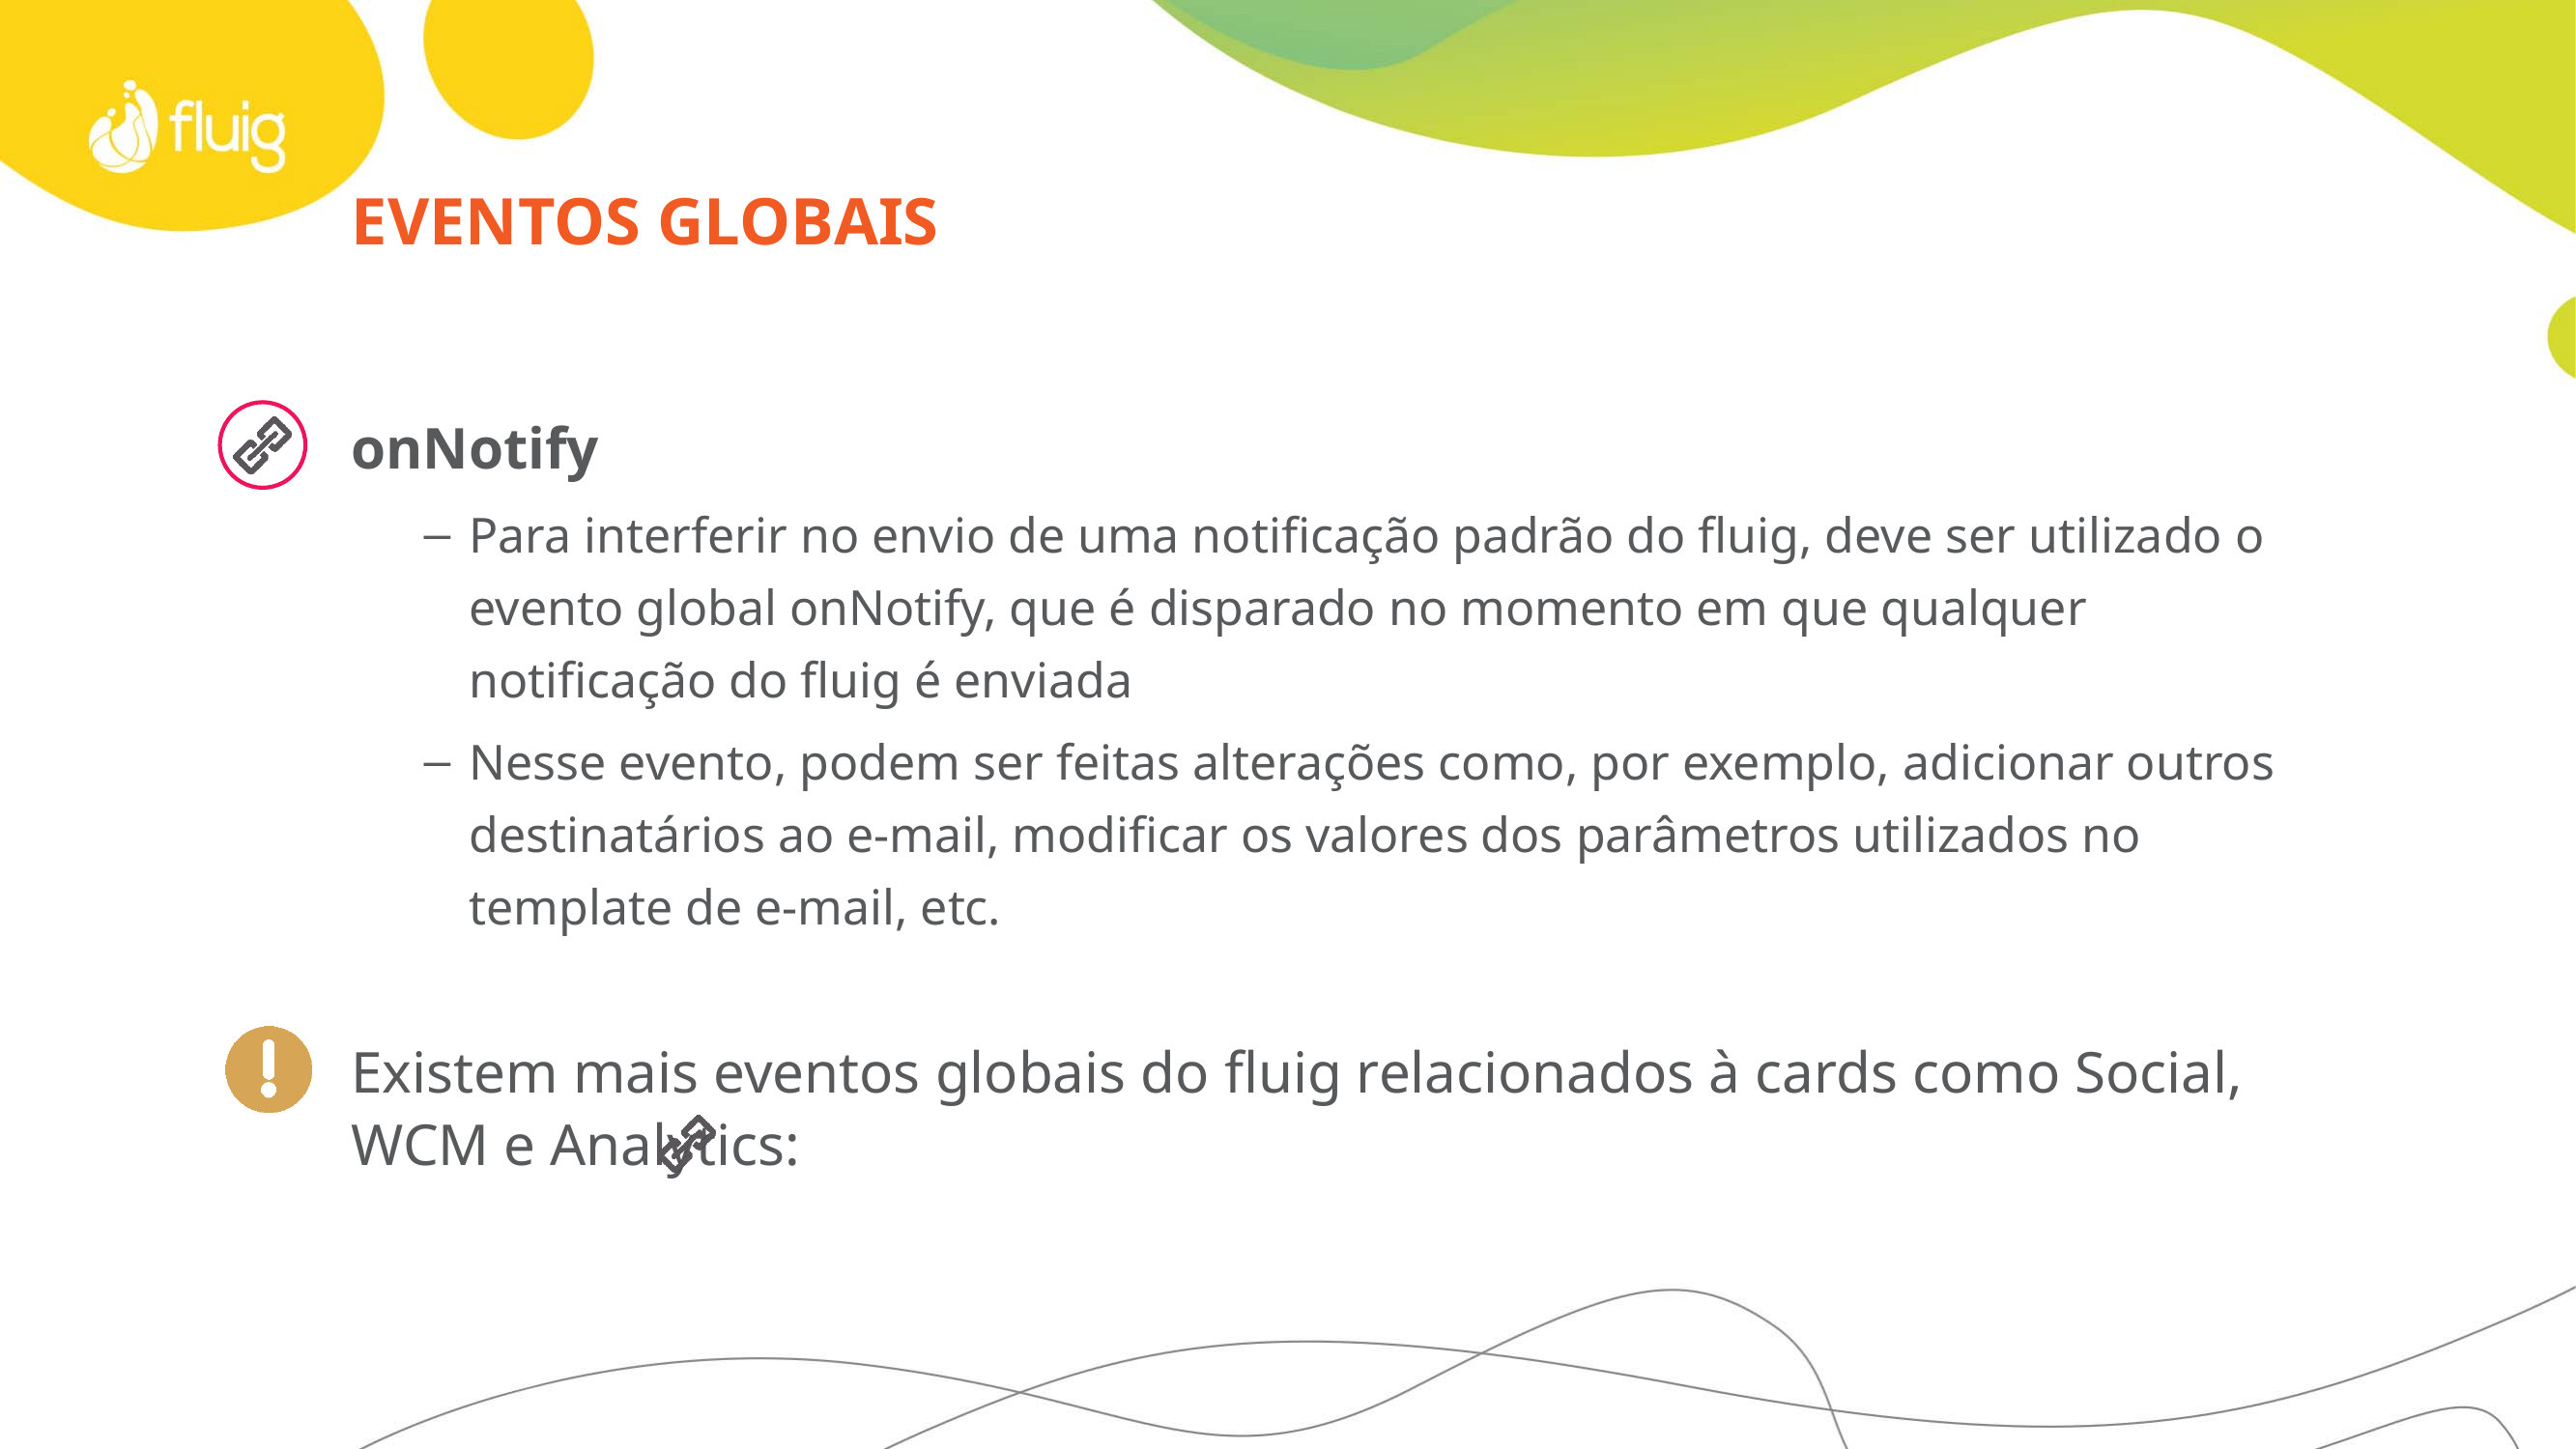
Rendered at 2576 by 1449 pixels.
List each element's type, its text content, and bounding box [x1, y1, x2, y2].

list onNotify Para interferir no envio de uma notificação padrão do fluig, deve ser utilizado o evento global onNotify, que é disparado no momento em que qualquer notificação do fluig é enviada Nesse evento, podem ser feitas alterações como, por exemplo, adicionar outros destinatários ao e-mail, modificar os valores dos parâmetros utilizados no template de e-mail, etc. Existem mais eventos globais do fluig relacionados à cards como Social, WCM e Analytics: [336, 400, 2352, 1277]
picture [0, 0, 2576, 1449]
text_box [219, 402, 306, 489]
title Eventos globais [336, 173, 2352, 379]
